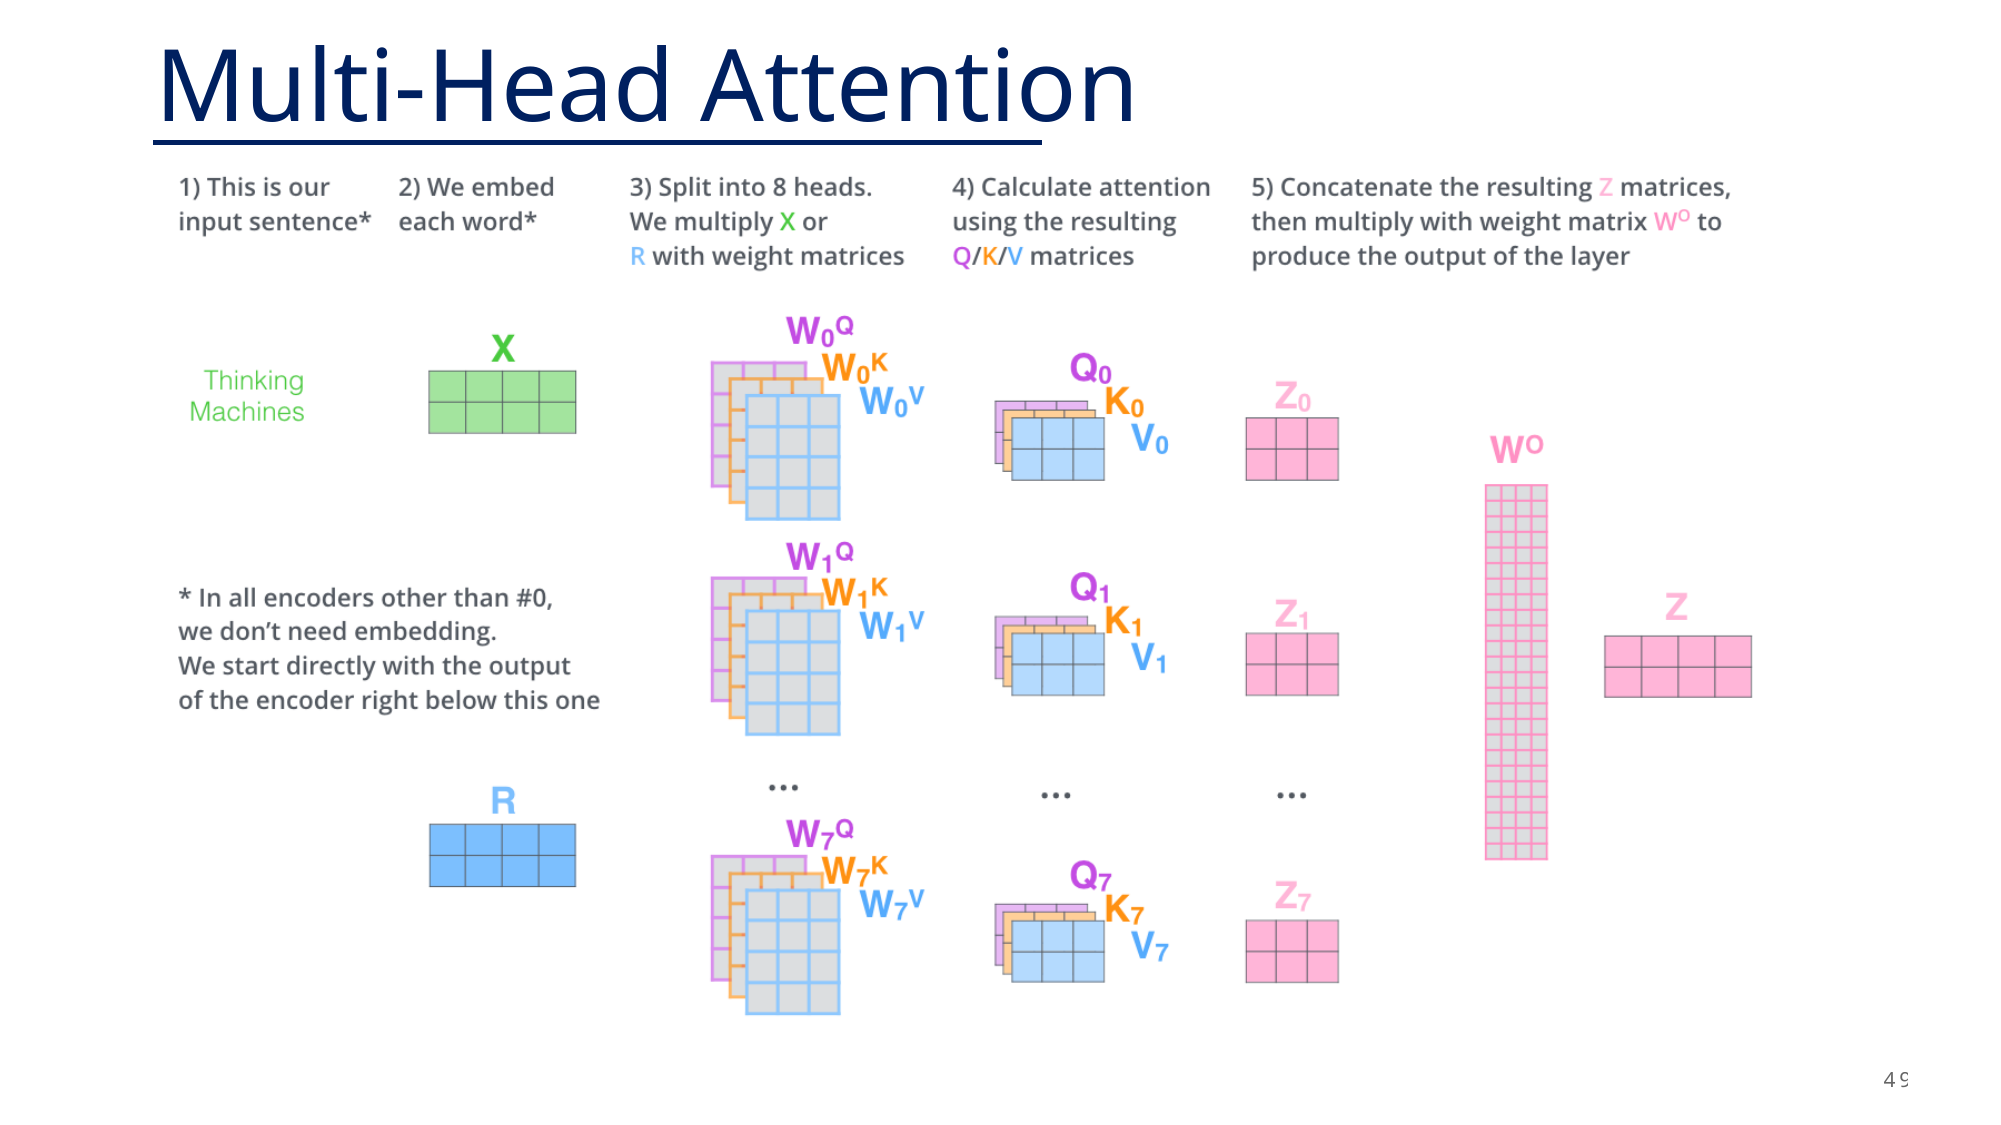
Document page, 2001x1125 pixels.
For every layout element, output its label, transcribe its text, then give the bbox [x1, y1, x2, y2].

picture [166, 148, 1763, 1044]
title Multi-Head Attention [140, 0, 1871, 149]
slide_number 49 [1637, 1042, 1927, 1119]
